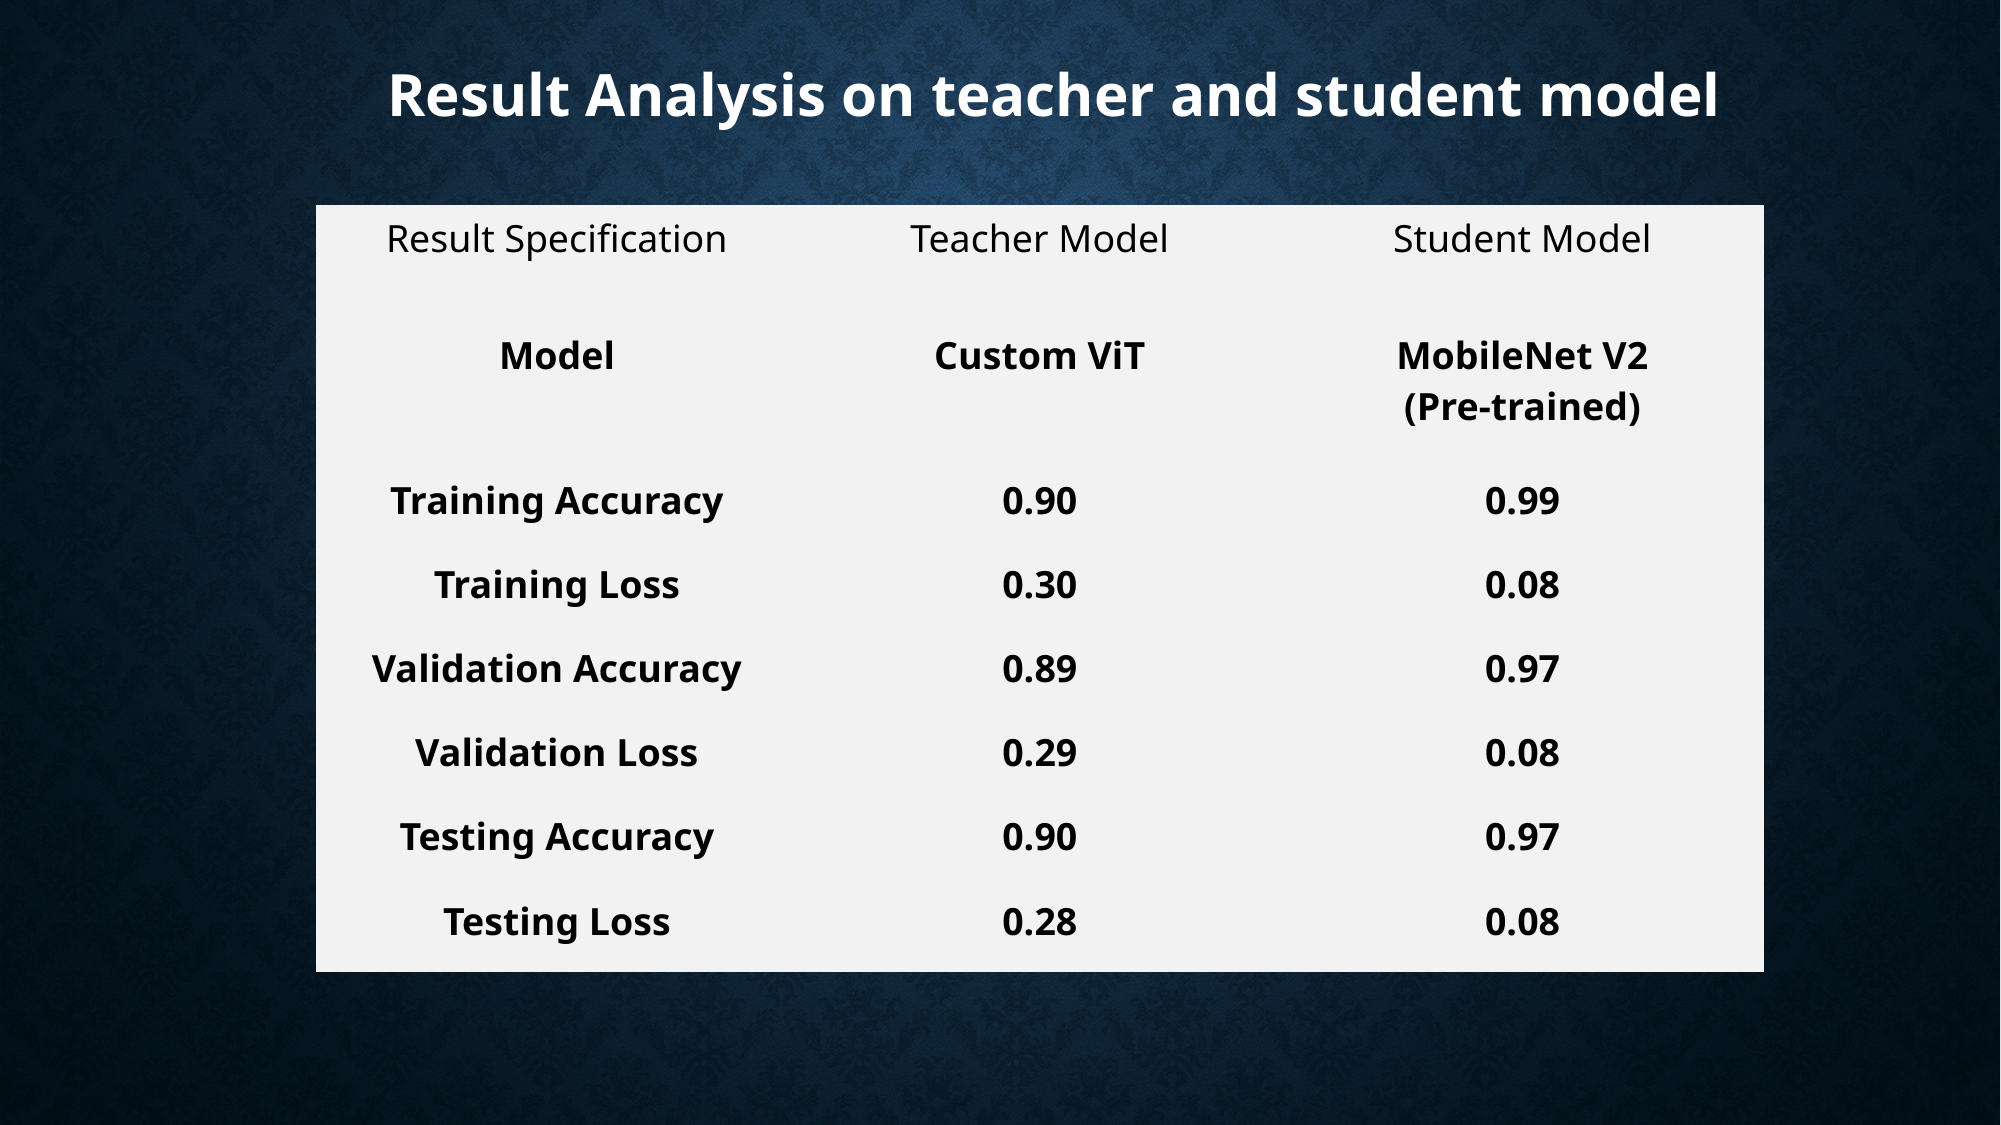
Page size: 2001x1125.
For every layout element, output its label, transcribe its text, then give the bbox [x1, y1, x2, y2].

table_header Teacher Model [798, 205, 1281, 322]
table_cell 0.90 [798, 467, 1281, 551]
table_cell 0.97 [1281, 635, 1764, 719]
table_cell 0.90 [798, 803, 1281, 888]
table_cell 0.08 [1281, 719, 1764, 803]
table_cell Training Accuracy [316, 467, 798, 551]
table_cell Training Loss [316, 551, 798, 635]
table_cell MobileNet V2 (Pre-trained) [1281, 322, 1764, 467]
table_cell 0.30 [798, 551, 1281, 635]
table_cell Validation Loss [316, 719, 798, 803]
table_cell 0.28 [798, 888, 1281, 972]
table_cell Custom ViT [798, 322, 1281, 467]
table_header Student Model [1281, 205, 1764, 322]
table_cell Validation Accuracy [316, 635, 798, 719]
table_cell 0.89 [798, 635, 1281, 719]
table_cell Testing Accuracy [316, 803, 798, 888]
table_cell 0.08 [1281, 551, 1764, 635]
table_cell Testing Loss [316, 888, 798, 972]
table_header Result Specification [316, 205, 798, 322]
table_cell 0.08 [1281, 888, 1764, 972]
table_cell 0.97 [1281, 803, 1764, 888]
table_cell 0.29 [798, 719, 1281, 803]
text_box Result Analysis on teacher and student model [330, 70, 1779, 143]
table_cell 0.99 [1281, 467, 1764, 551]
table_cell Model [316, 322, 798, 467]
